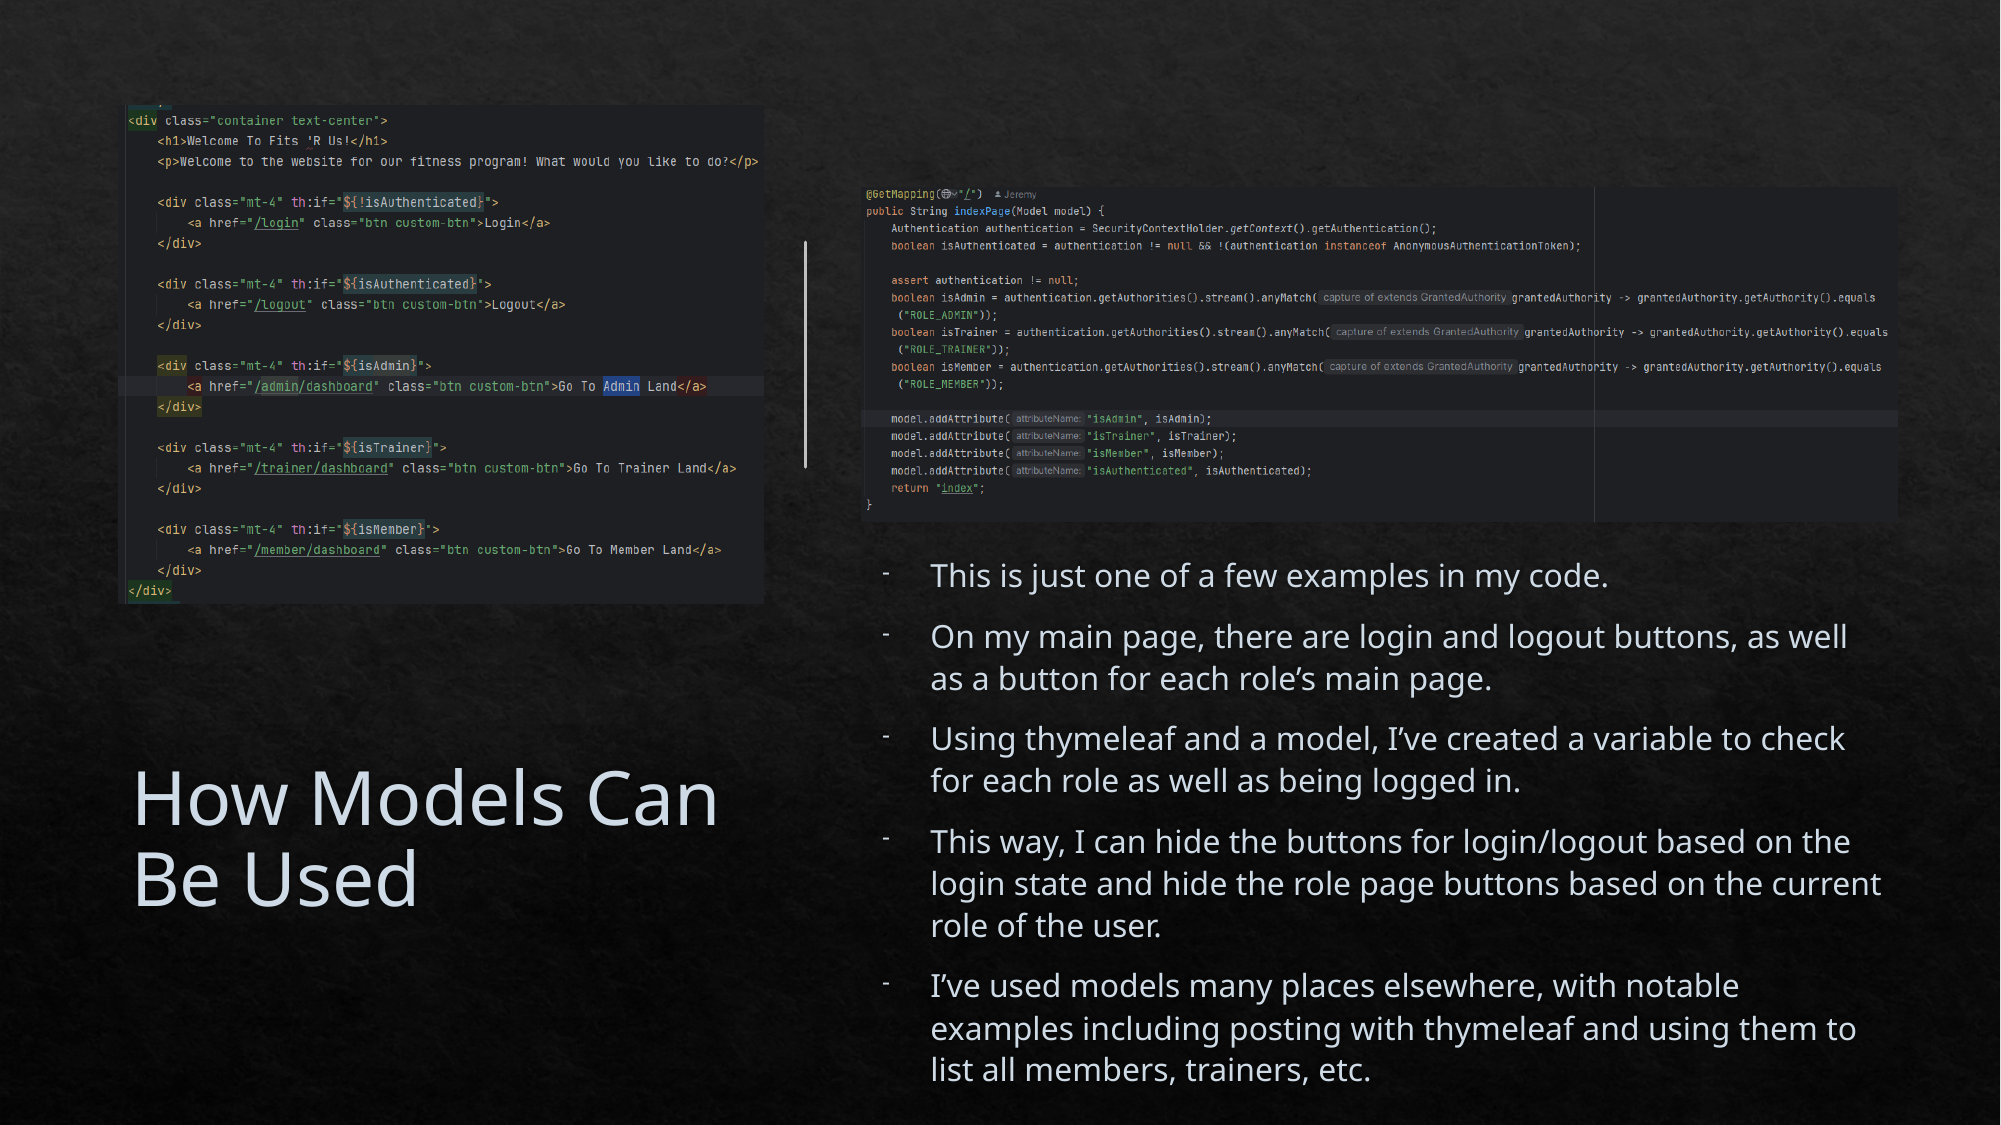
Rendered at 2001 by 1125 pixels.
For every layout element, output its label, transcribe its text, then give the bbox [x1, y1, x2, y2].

text_box [0, 0, 2000, 1125]
title How Models Can Be Used [116, 690, 764, 994]
list This is just one of a few examples in my code. On my main page, there are login and logout buttons, as well as a button for each role’s main page. Using thymeleaf and a model, I’ve created a variable to check for each role as well as being logged in. This way, I can hide the buttons for login/logout based on the login state and hide the role page buttons based on the current role of the user. I’ve used models many places elsewhere, with notable examples including posting with thymeleaf and using them to list all members, trainers, etc. [861, 543, 1898, 1097]
picture [118, 105, 764, 605]
picture [861, 187, 1899, 523]
